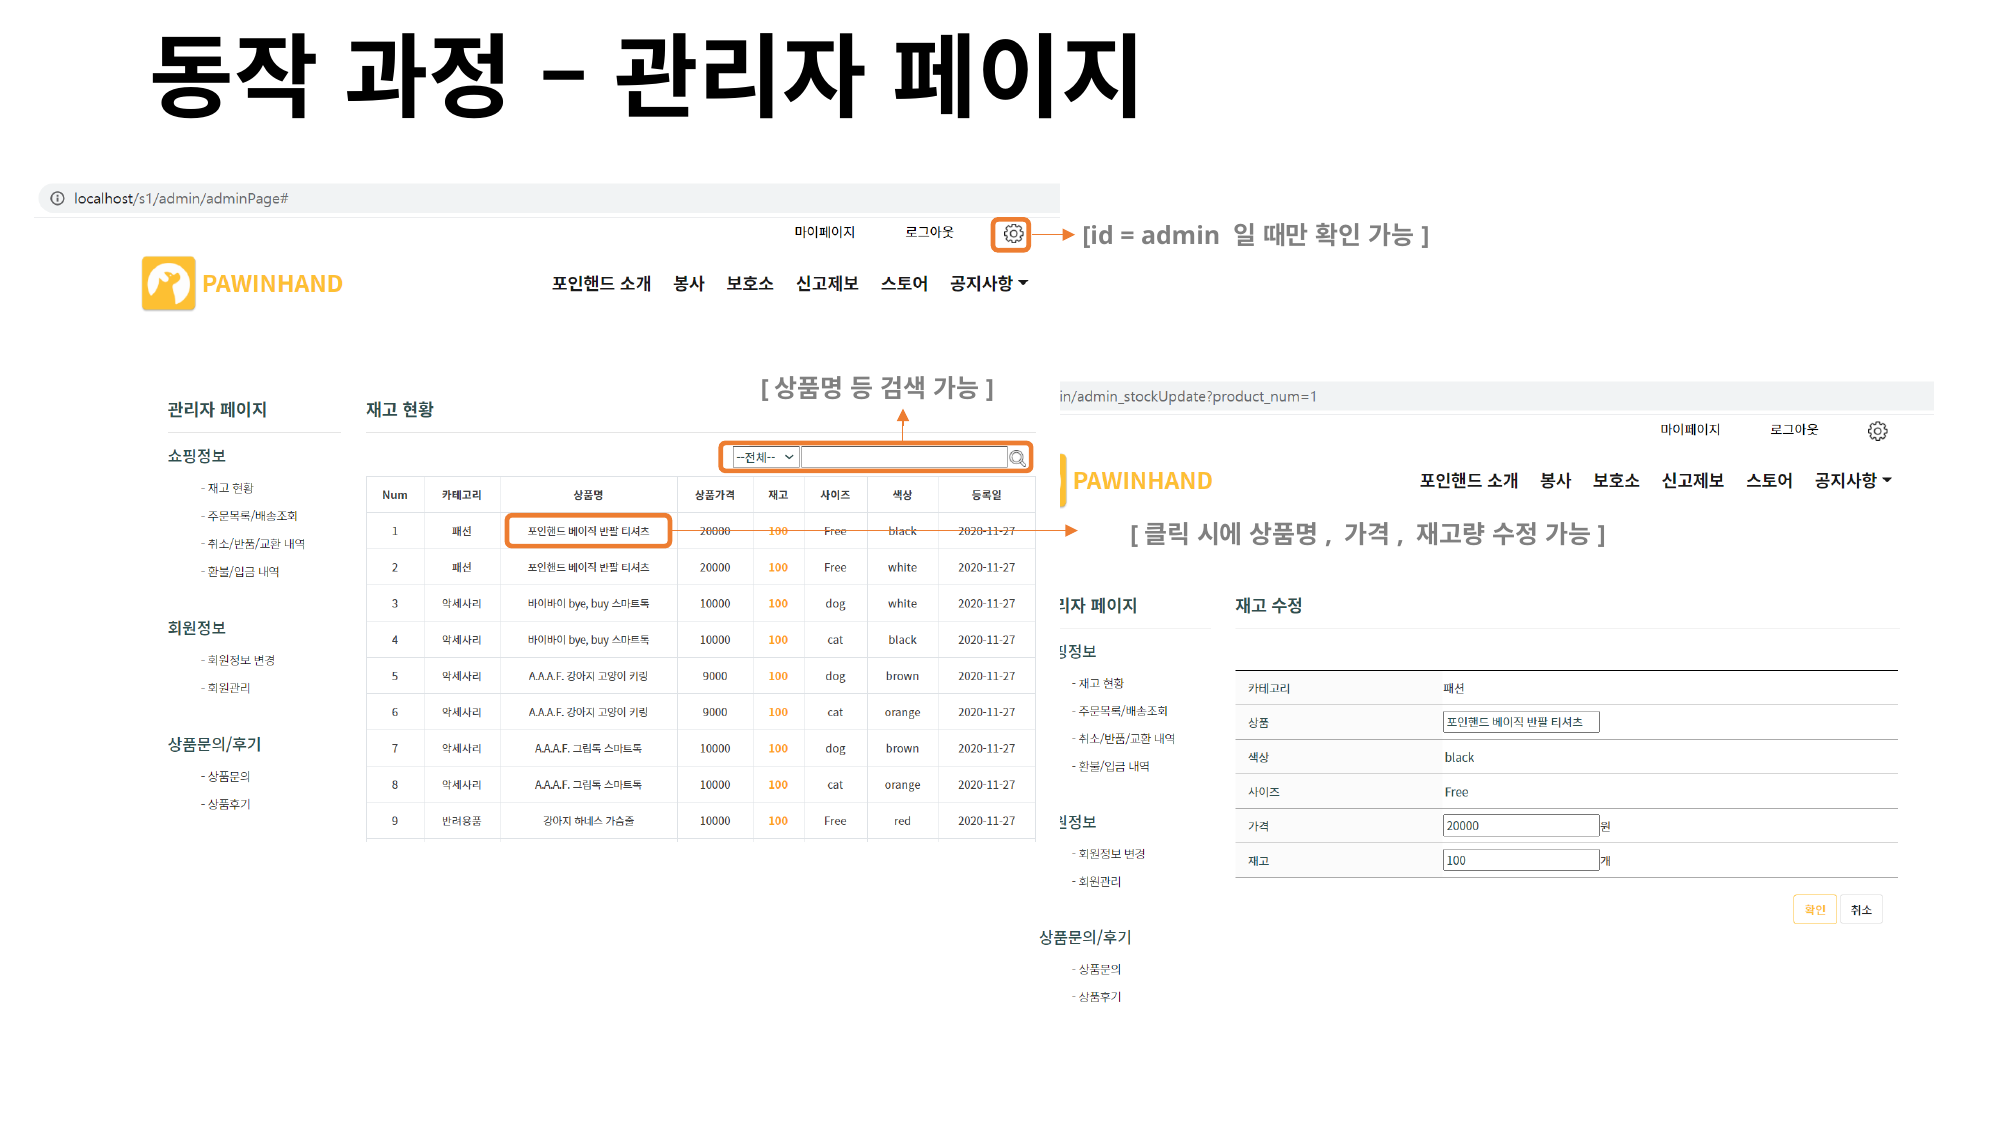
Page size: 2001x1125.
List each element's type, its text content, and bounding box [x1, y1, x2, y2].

text_box [id = admin 일 때만 확인 가능] [1067, 212, 1467, 258]
picture [907, 379, 1934, 1019]
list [34, 181, 1060, 842]
title 동작 과정 – 관리자 페이지 [134, 15, 1860, 147]
